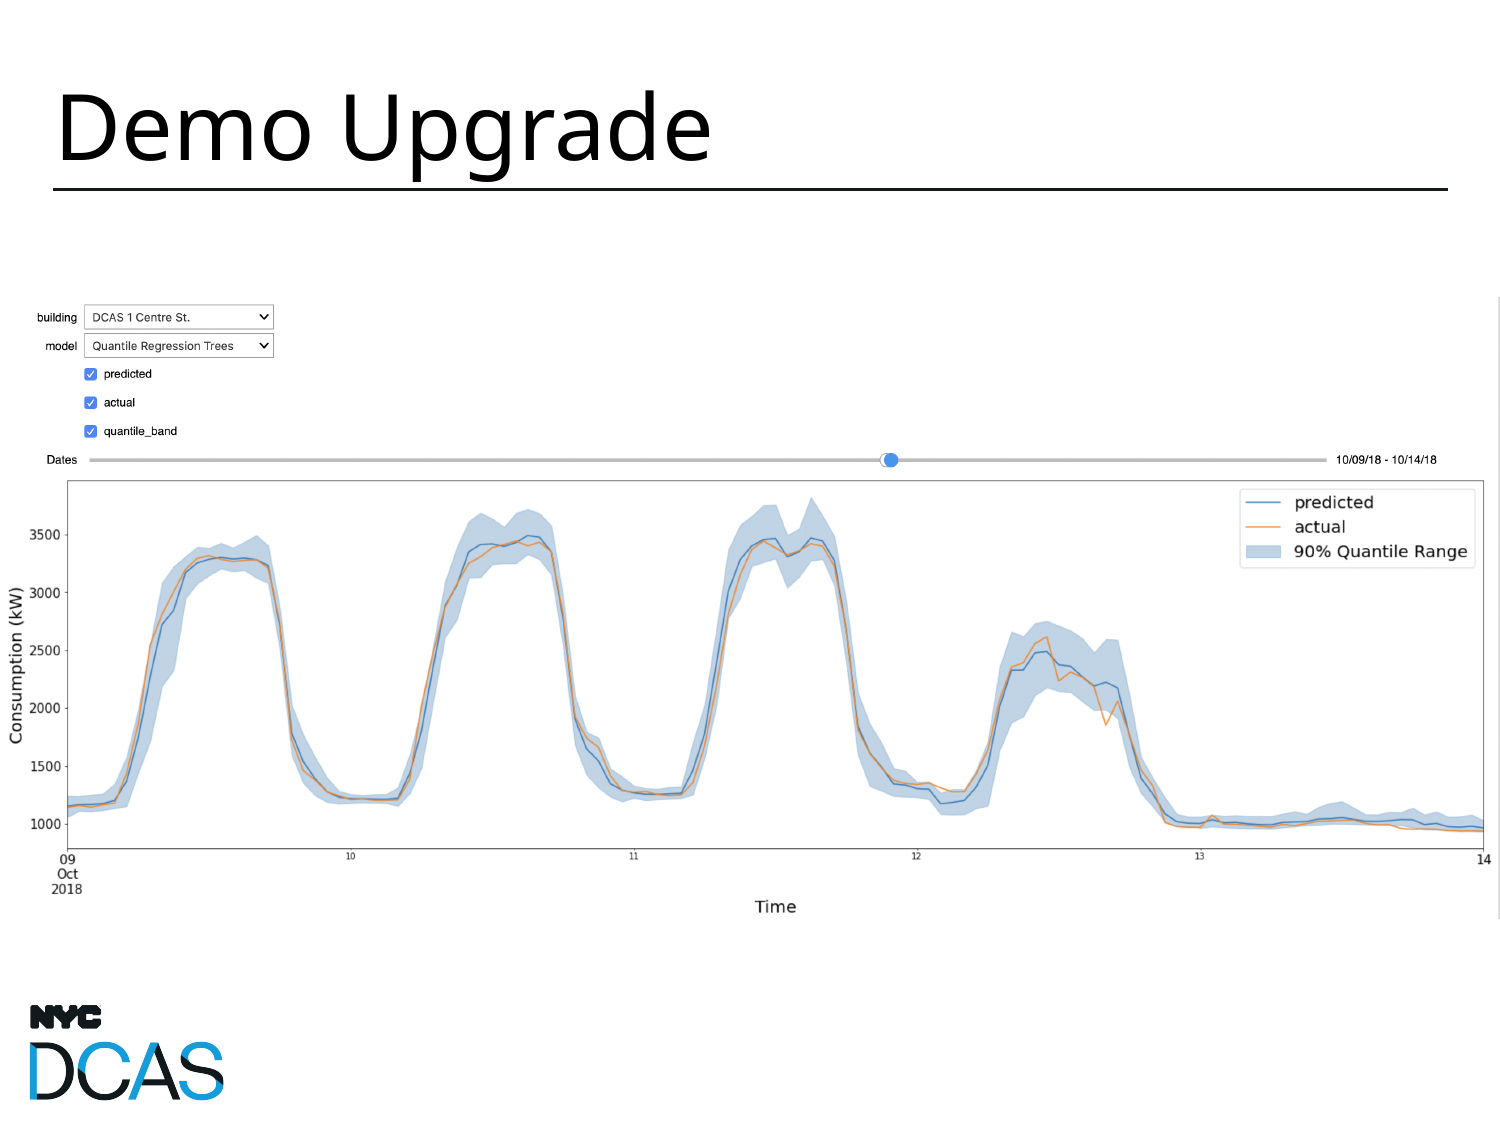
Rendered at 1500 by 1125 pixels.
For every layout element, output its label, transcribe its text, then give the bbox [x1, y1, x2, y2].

title Demo Upgrade [39, 22, 1334, 240]
picture [29, 1005, 224, 1110]
picture [0, 297, 1500, 919]
